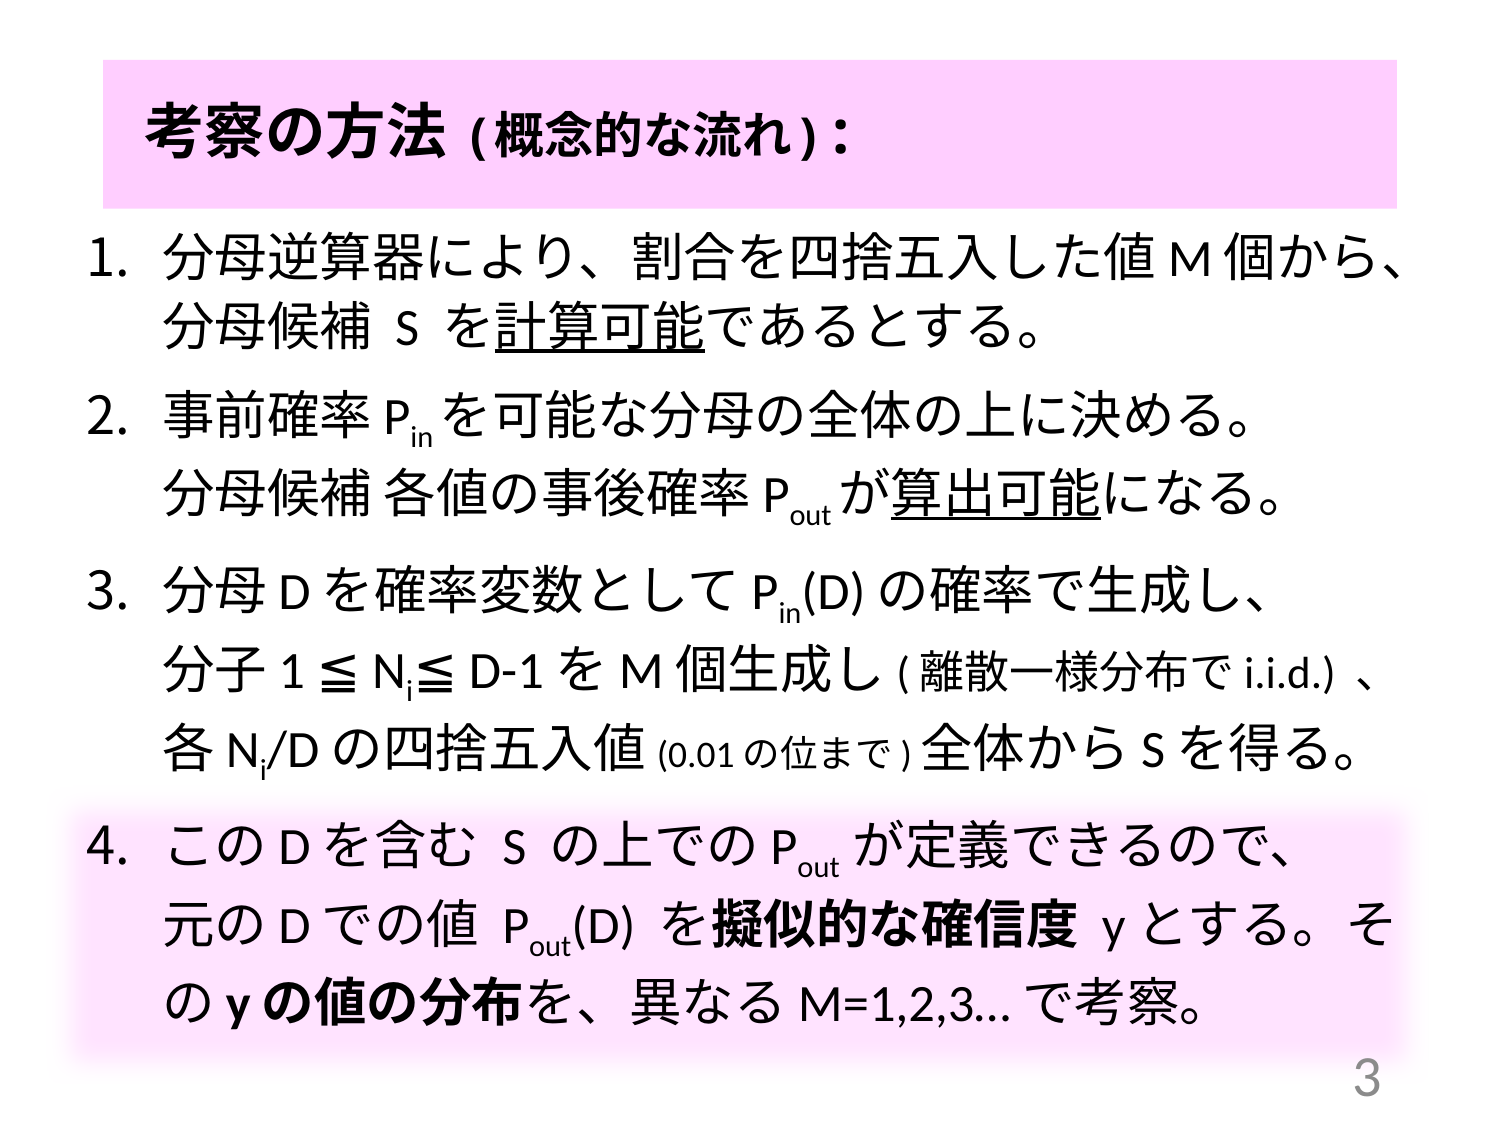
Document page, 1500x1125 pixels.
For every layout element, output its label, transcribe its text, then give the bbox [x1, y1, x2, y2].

list 分母逆算器により、割合を四捨五入した値M個から、分母候補 S を計算可能であるとする。 事前確率Pinを可能な分母の全体の上に決める。 分母候補 各値の事後確率Poutが算出可能になる。 分母Dを確率変数としてPin(D)の確率で生成し、 分子1 ≦ Ni≦ D-1をM個生成し(離散一様分布でi.i.d.) 、 各Ni/Dの四捨五入値(0.01の位まで)全体からSを得る。 このDを含む S の上でのPout が定義できるので、 元のDでの値 Pout(D) を擬似的な確信度 yとする。そのyの値の分布を、異なるM=1,2,3…で考察。 [71, 210, 1426, 1084]
title 考察の方法 (概念的な流れ) : [103, 59, 1397, 209]
slide_number 3 [1059, 1042, 1397, 1103]
